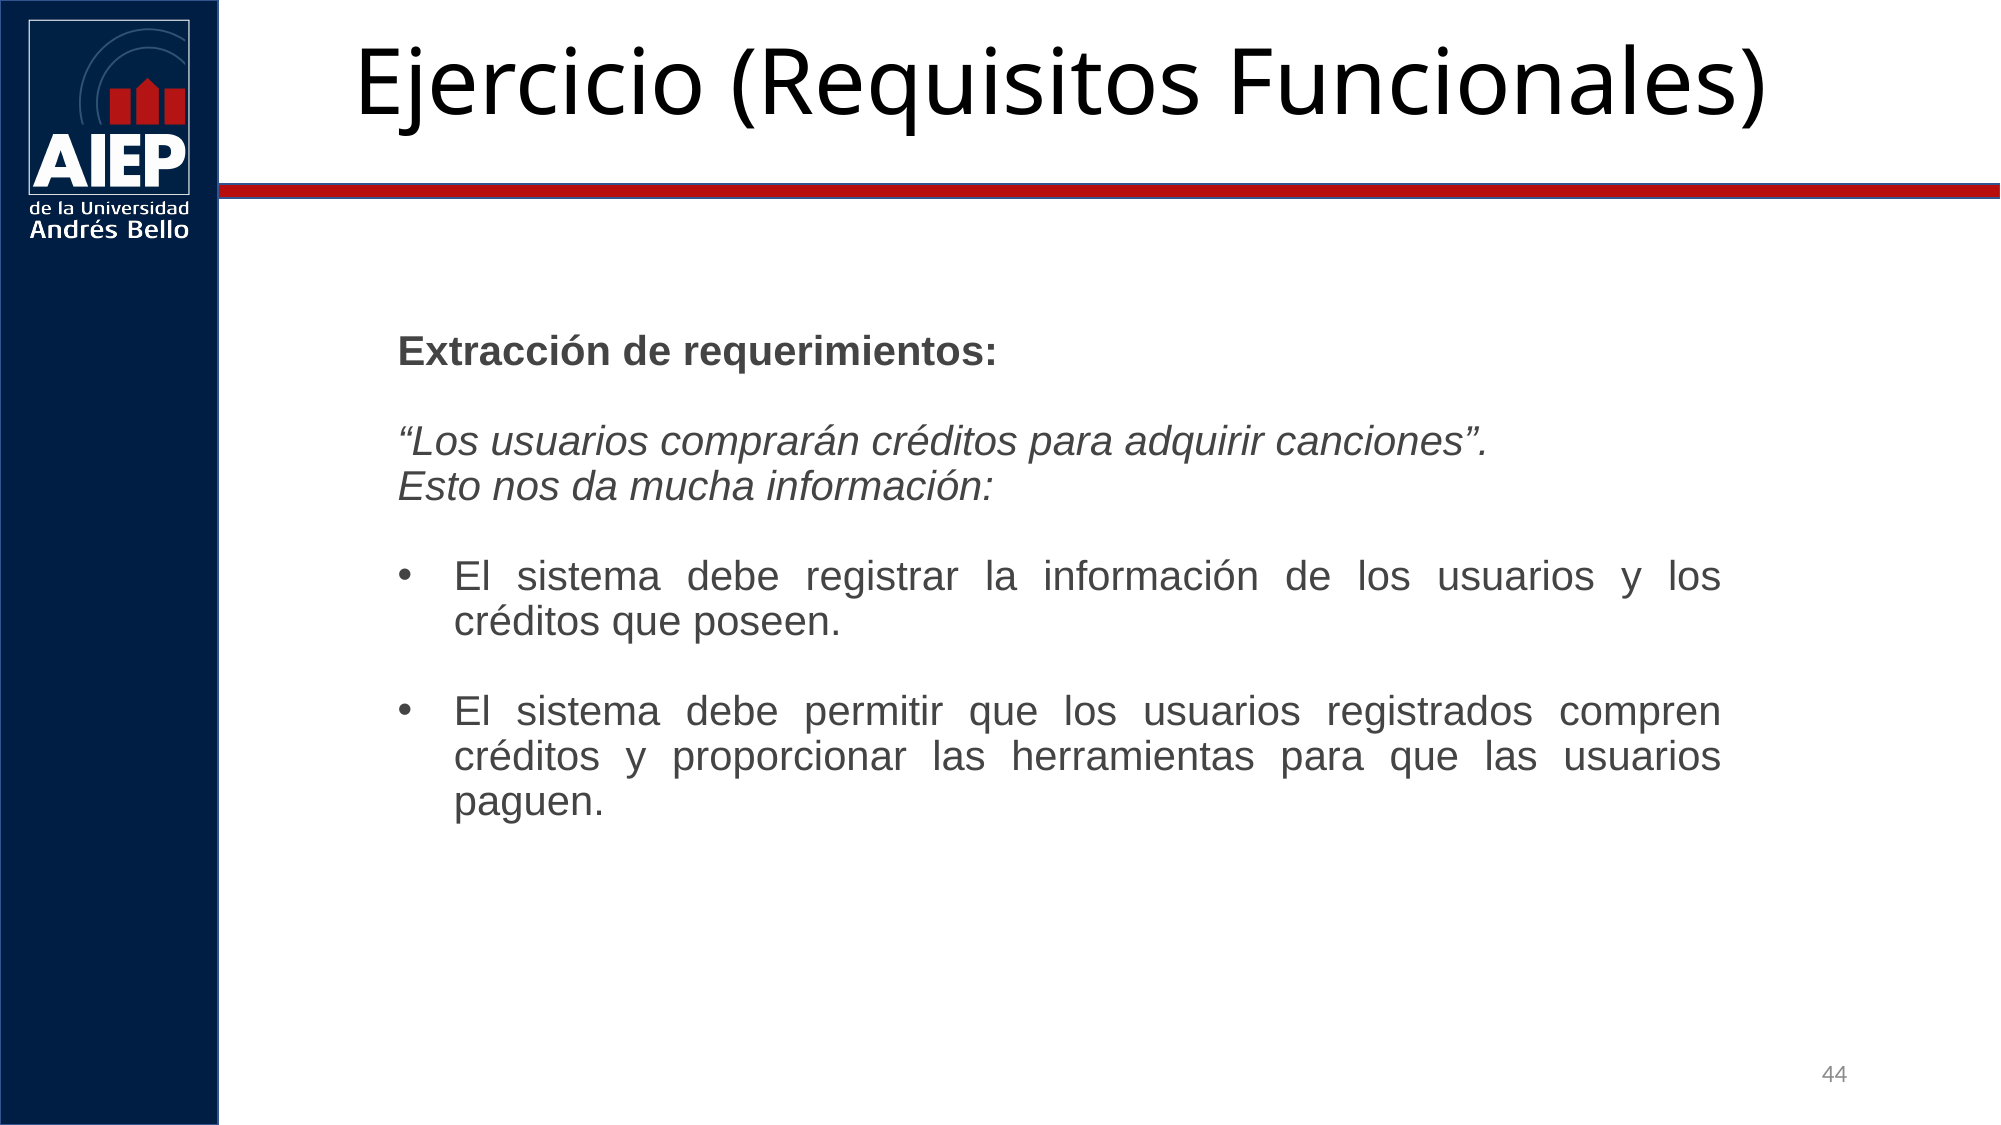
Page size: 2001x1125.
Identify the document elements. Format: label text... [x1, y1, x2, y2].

picture [19, 12, 199, 246]
text_box Extracción de requerimientos: “Los usuarios comprarán créditos para adquirir canciones”. Esto nos da mucha información: El sistema debe registrar la información de los usuarios y los créditos que poseen. El sistema debe permitir que los usuarios registrados compren créditos y proporcionar las herramientas para que las usuarios paguen. [382, 321, 1738, 819]
text_box [217, 183, 2000, 199]
slide_number 44 [1412, 1042, 1863, 1103]
text_box Ejercicio (Requisitos Funcionales) [279, 28, 1841, 156]
text_box [0, 0, 219, 1125]
